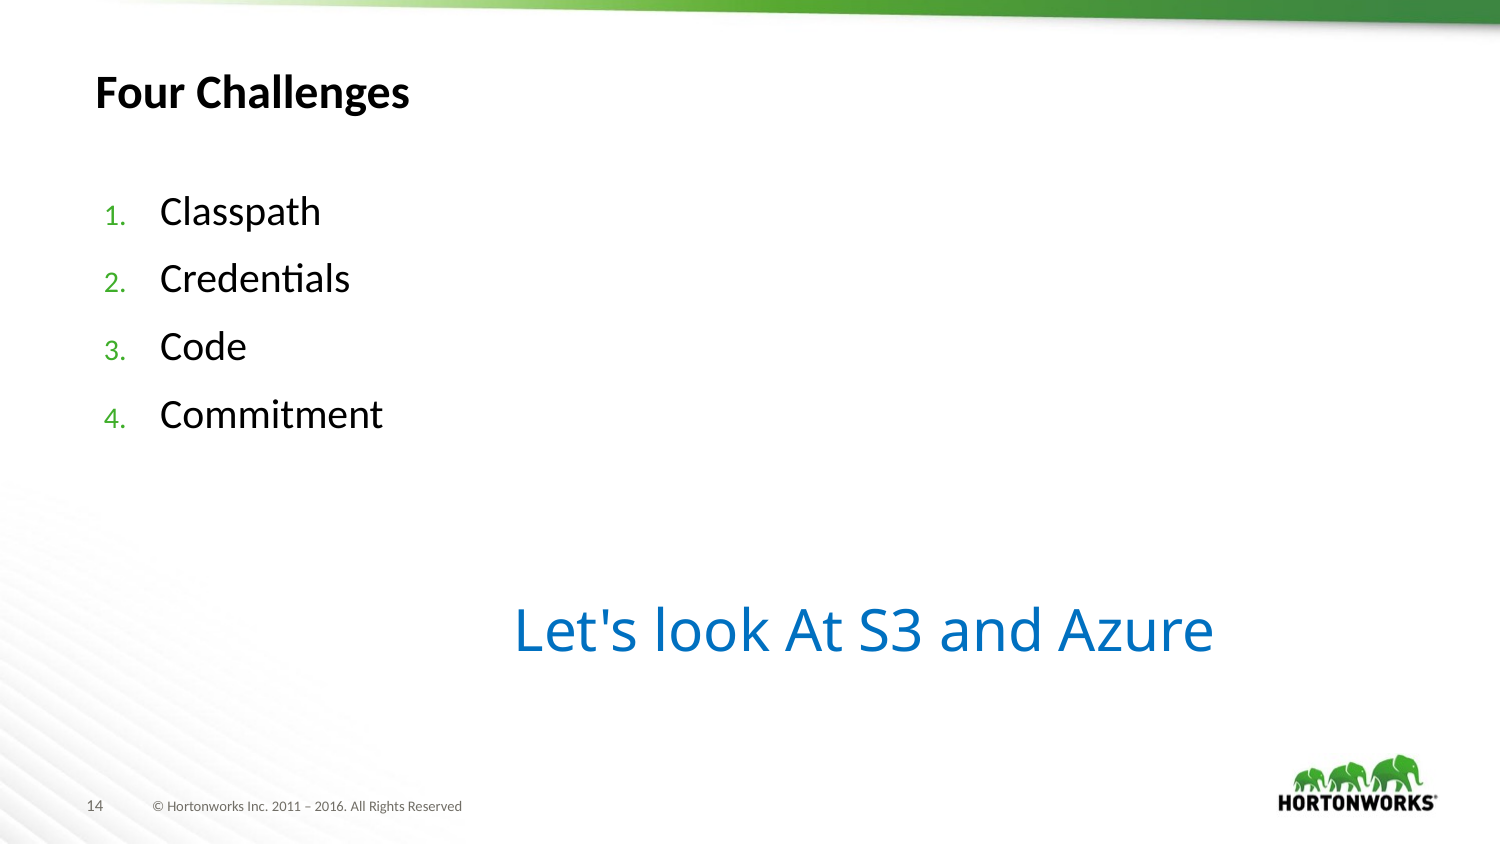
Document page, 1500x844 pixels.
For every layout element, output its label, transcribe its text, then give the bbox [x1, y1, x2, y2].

picture [0, 0, 1500, 844]
title Four Challenges [86, 69, 1437, 119]
list Classpath Credentials Code Commitment [86, 179, 1437, 538]
text_box Let's look At S3 and Azure [456, 585, 1231, 671]
